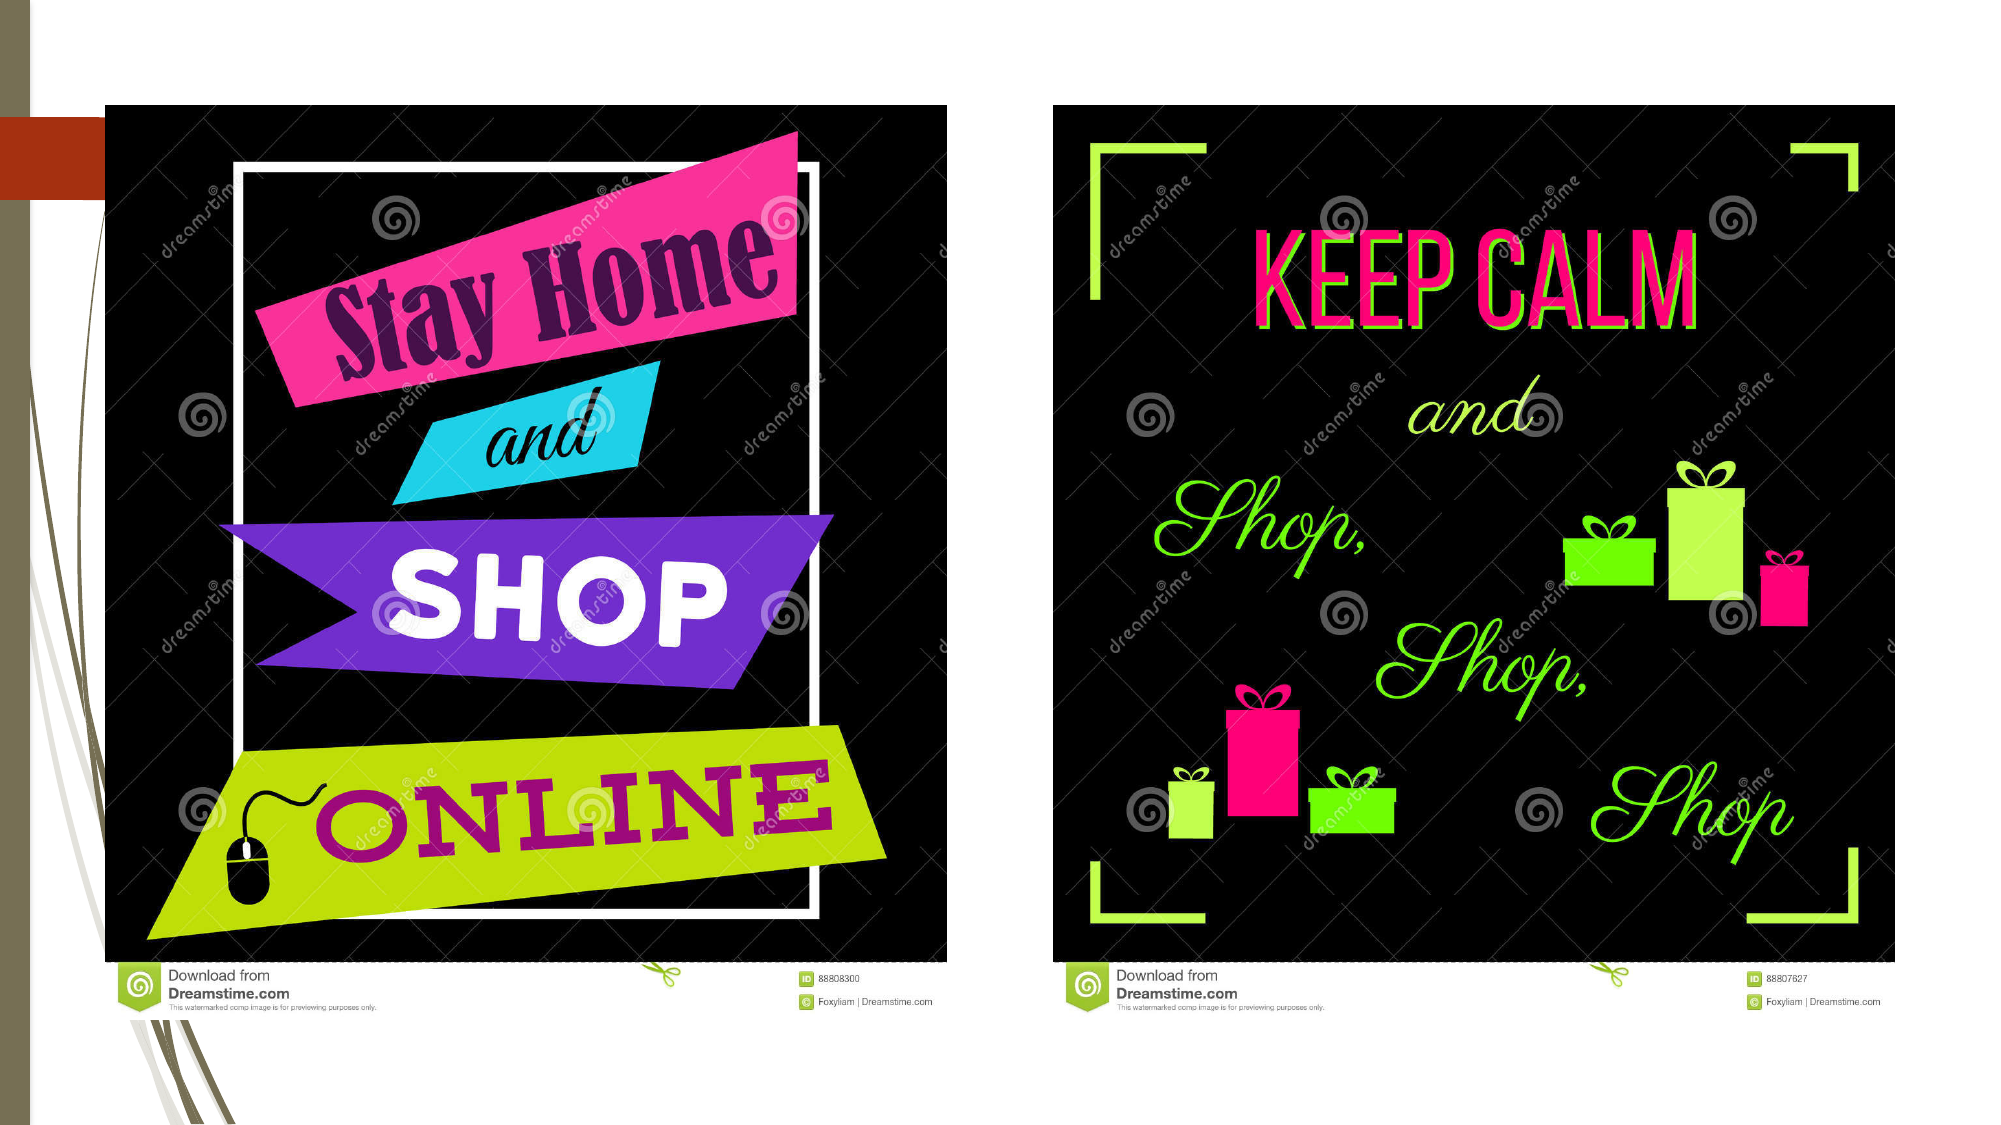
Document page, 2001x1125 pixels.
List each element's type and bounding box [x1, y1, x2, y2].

picture [104, 105, 947, 1020]
picture [1053, 105, 1895, 1020]
